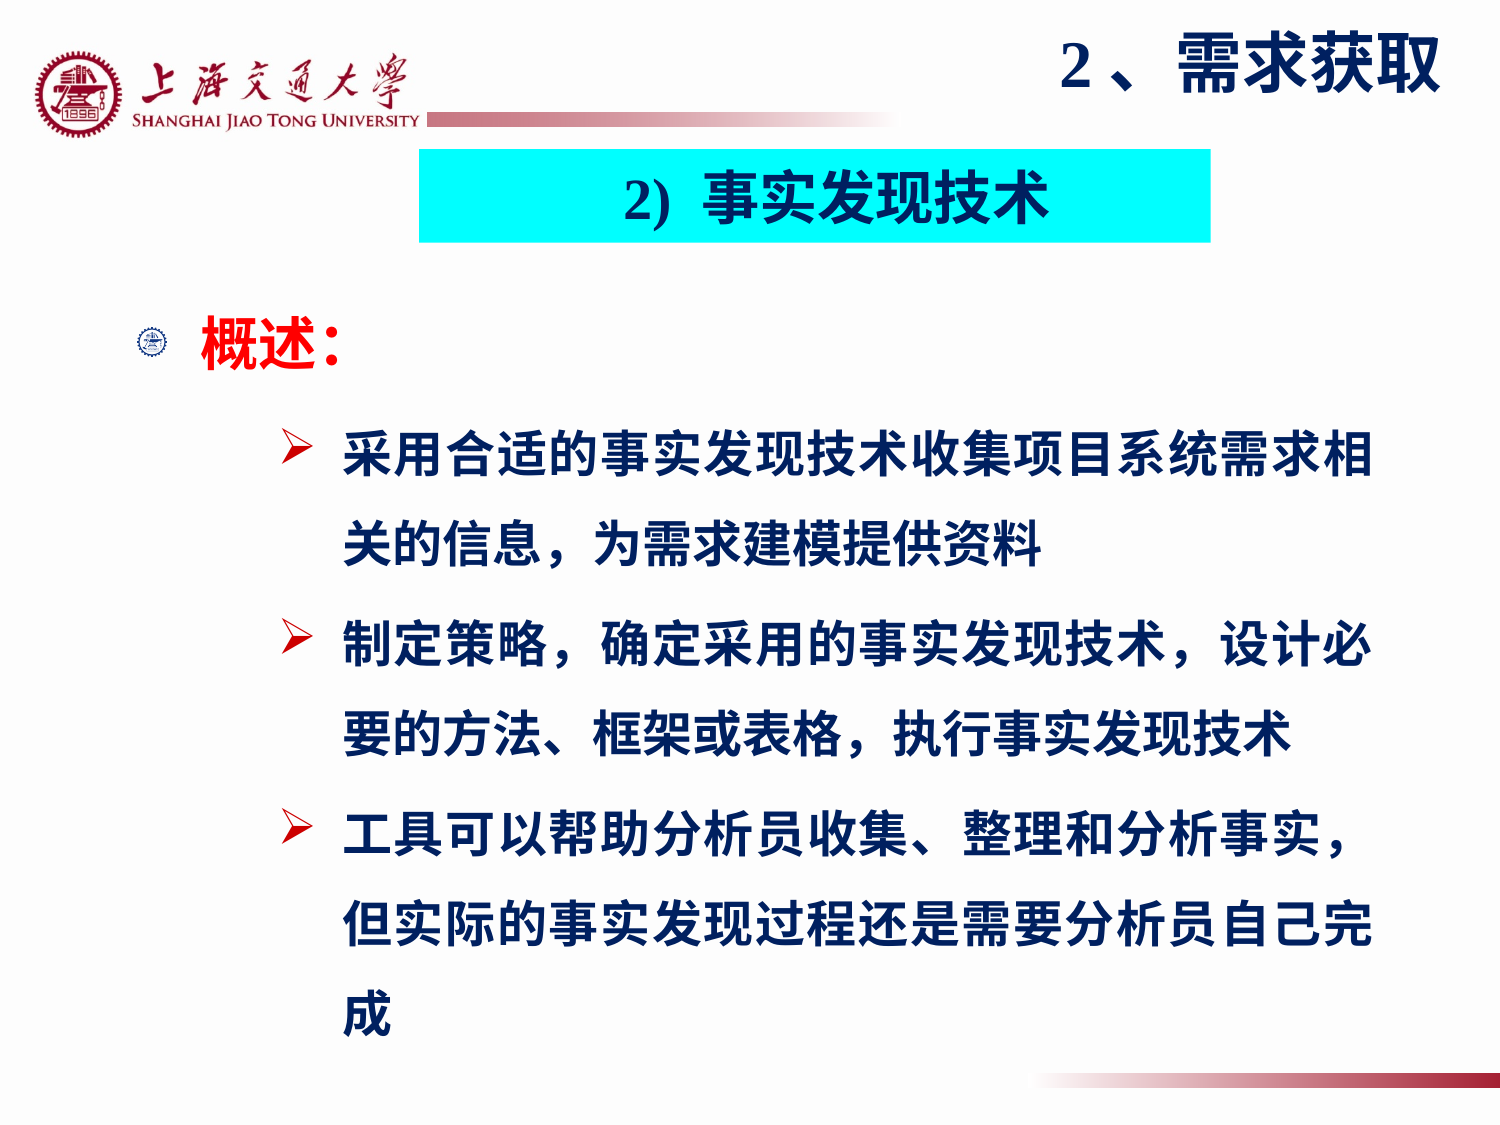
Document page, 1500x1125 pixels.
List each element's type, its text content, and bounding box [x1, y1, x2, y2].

list 采用合适的事实发现技术收集项目系统需求相关的信息，为需求建模提供资料 制定策略，确定采用的事实发现技术，设计必要的方法、框架或表格，执行事实发现技术 工具可以帮助分析员收集、整理和分析事实，但实际的事实发现过程还是需要分析员自己完成 [159, 384, 1389, 918]
text_box 概述： [112, 278, 964, 385]
text_box 2) 事实发现技术 [419, 149, 1211, 243]
text_box 2、需求获取 [182, 7, 1458, 116]
picture [0, 0, 1500, 1125]
